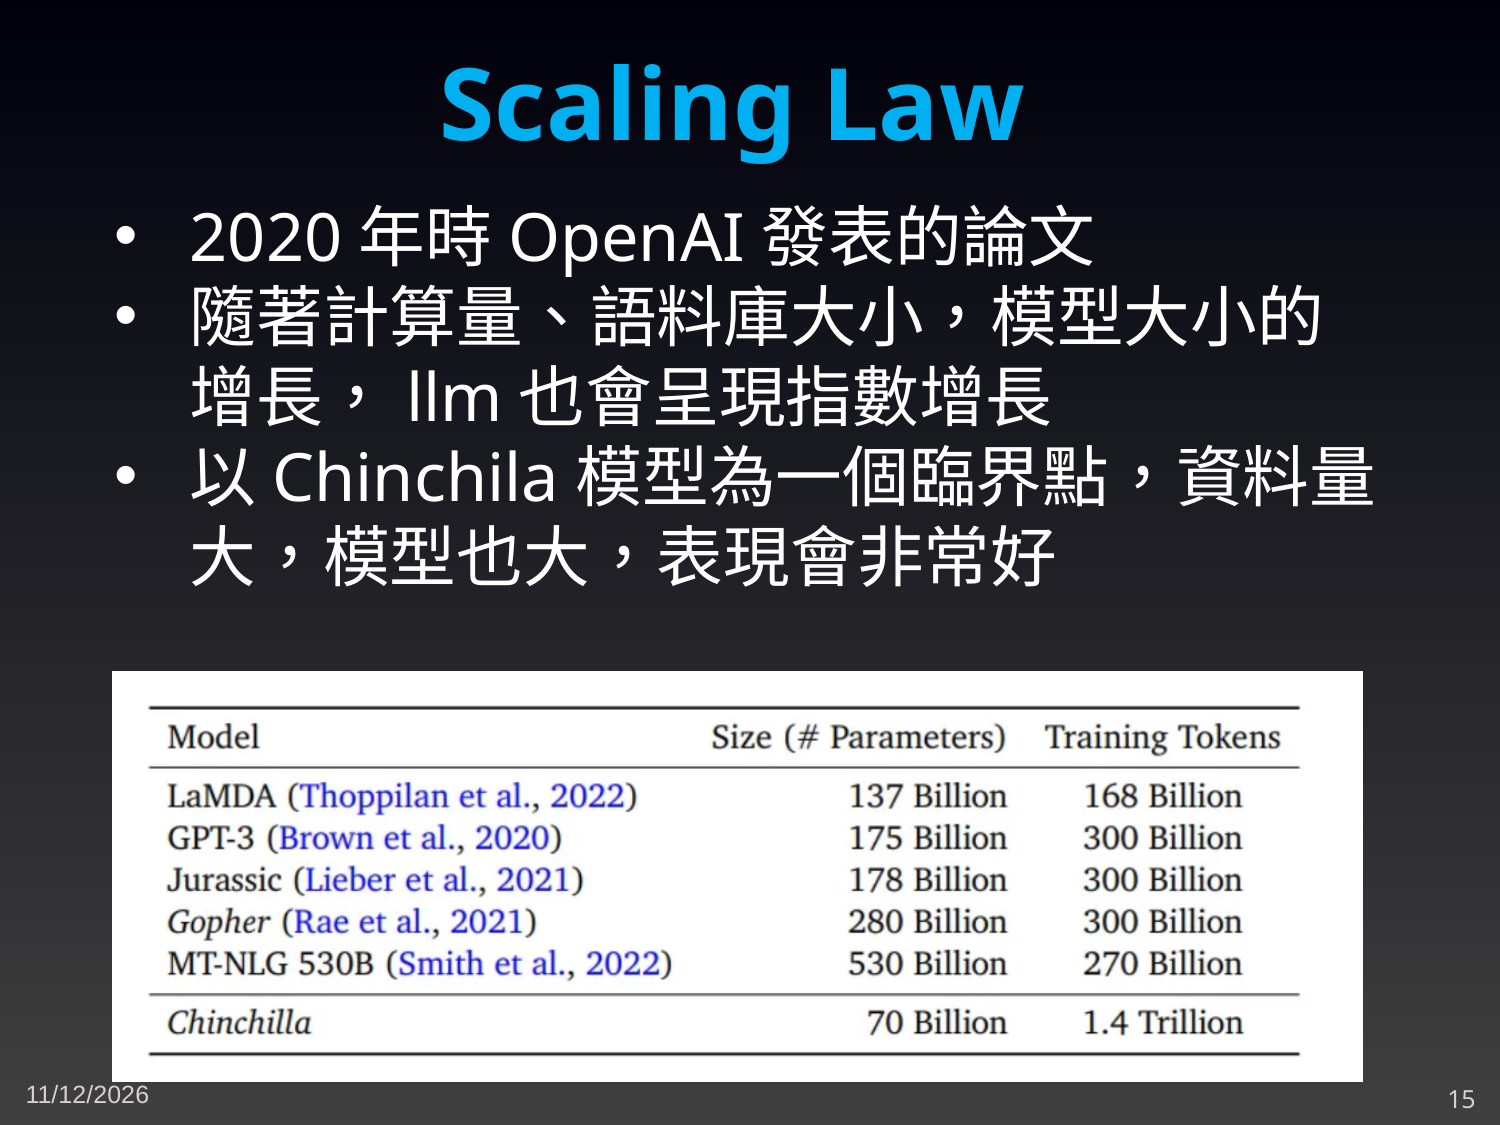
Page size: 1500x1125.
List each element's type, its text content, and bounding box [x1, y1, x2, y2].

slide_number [10, 1075, 411, 1117]
text_box Scaling Law [424, 12, 1113, 175]
slide_number 15 [1340, 1075, 1491, 1117]
picture [112, 671, 1363, 1082]
text_box 2020年時OpenAI發表的論文 隨著計算量、語料庫大小，模型大小的增長，llm也會呈現指數增長 以Chinchila模型為一個臨界點，資料量大，模型也大，表現會非常好 [99, 187, 1400, 682]
